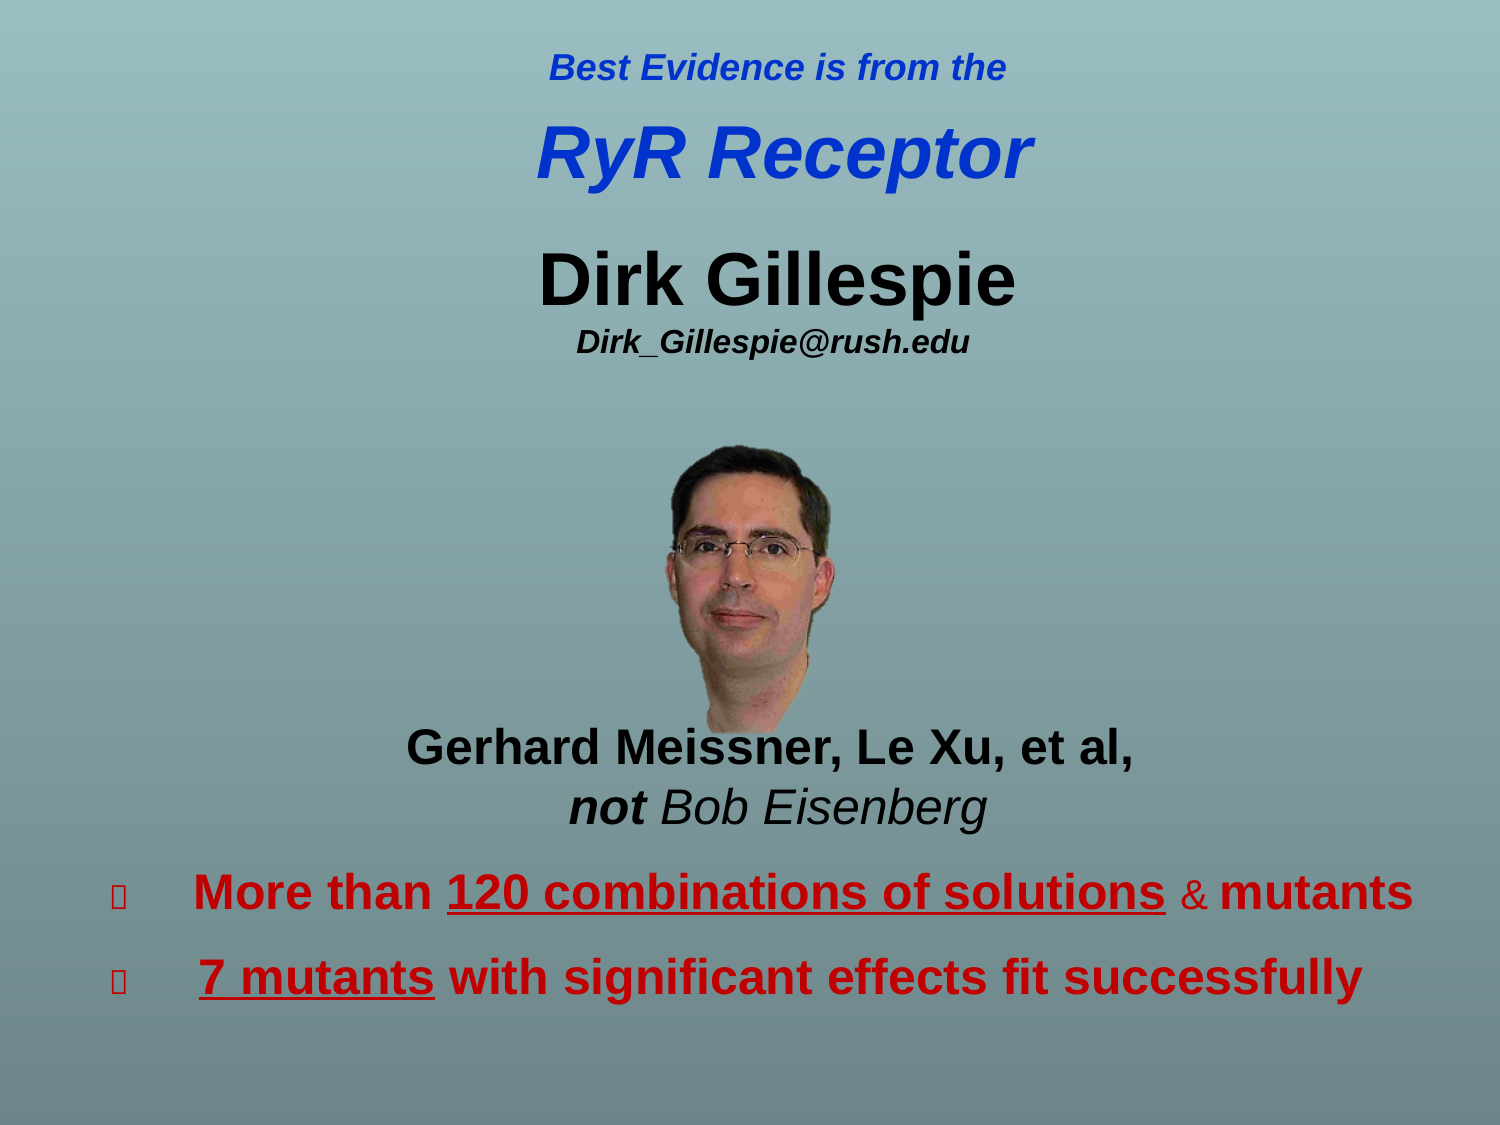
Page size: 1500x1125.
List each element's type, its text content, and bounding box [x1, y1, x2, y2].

text_box Dirk Gillespie Dirk_Gillespie@rush.edu Gerhard Meissner, Le Xu, et al, not Bob Eisenberg  More than 120 combinations of solutions & mutants  7 mutants with significant effects fit successfully [94, 230, 1462, 1005]
text_box RyR Receptor [508, 96, 1048, 201]
picture [569, 426, 1037, 739]
text_box Best Evidence is from the [360, 35, 1197, 96]
